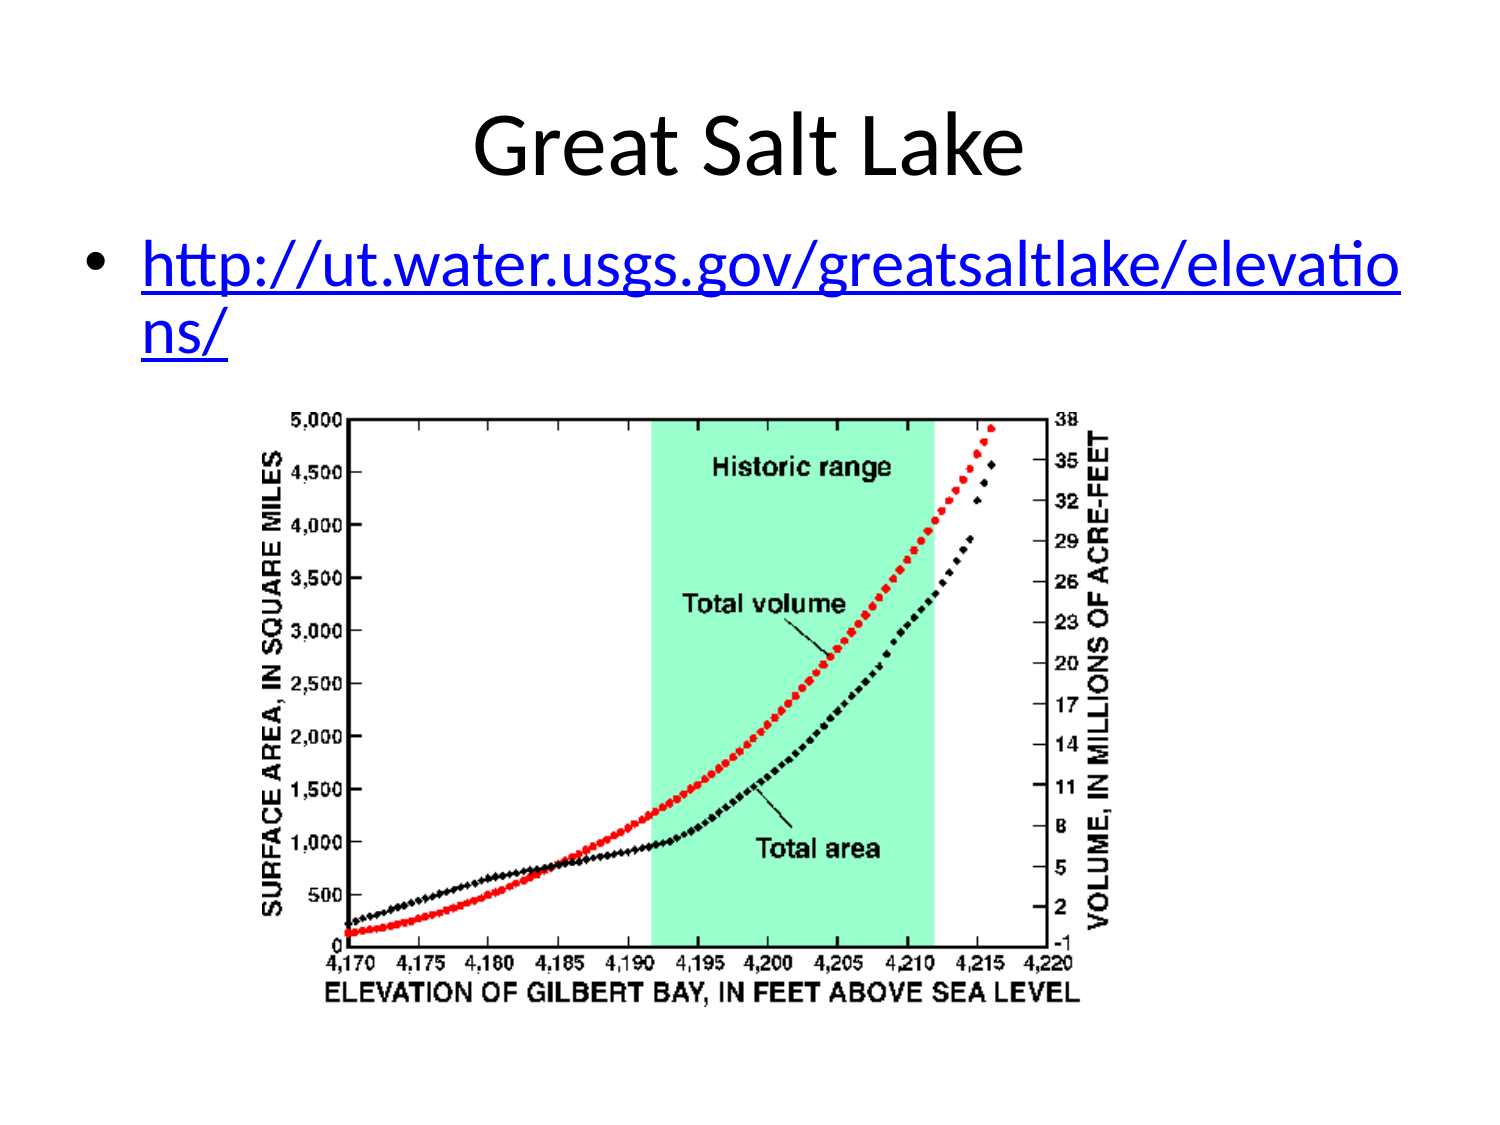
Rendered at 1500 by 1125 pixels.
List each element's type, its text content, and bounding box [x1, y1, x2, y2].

list http://ut.water.usgs.gov/greatsaltlake/elevations/ [69, 212, 1420, 955]
picture [262, 412, 1113, 1007]
title Great Salt Lake [75, 45, 1425, 233]
